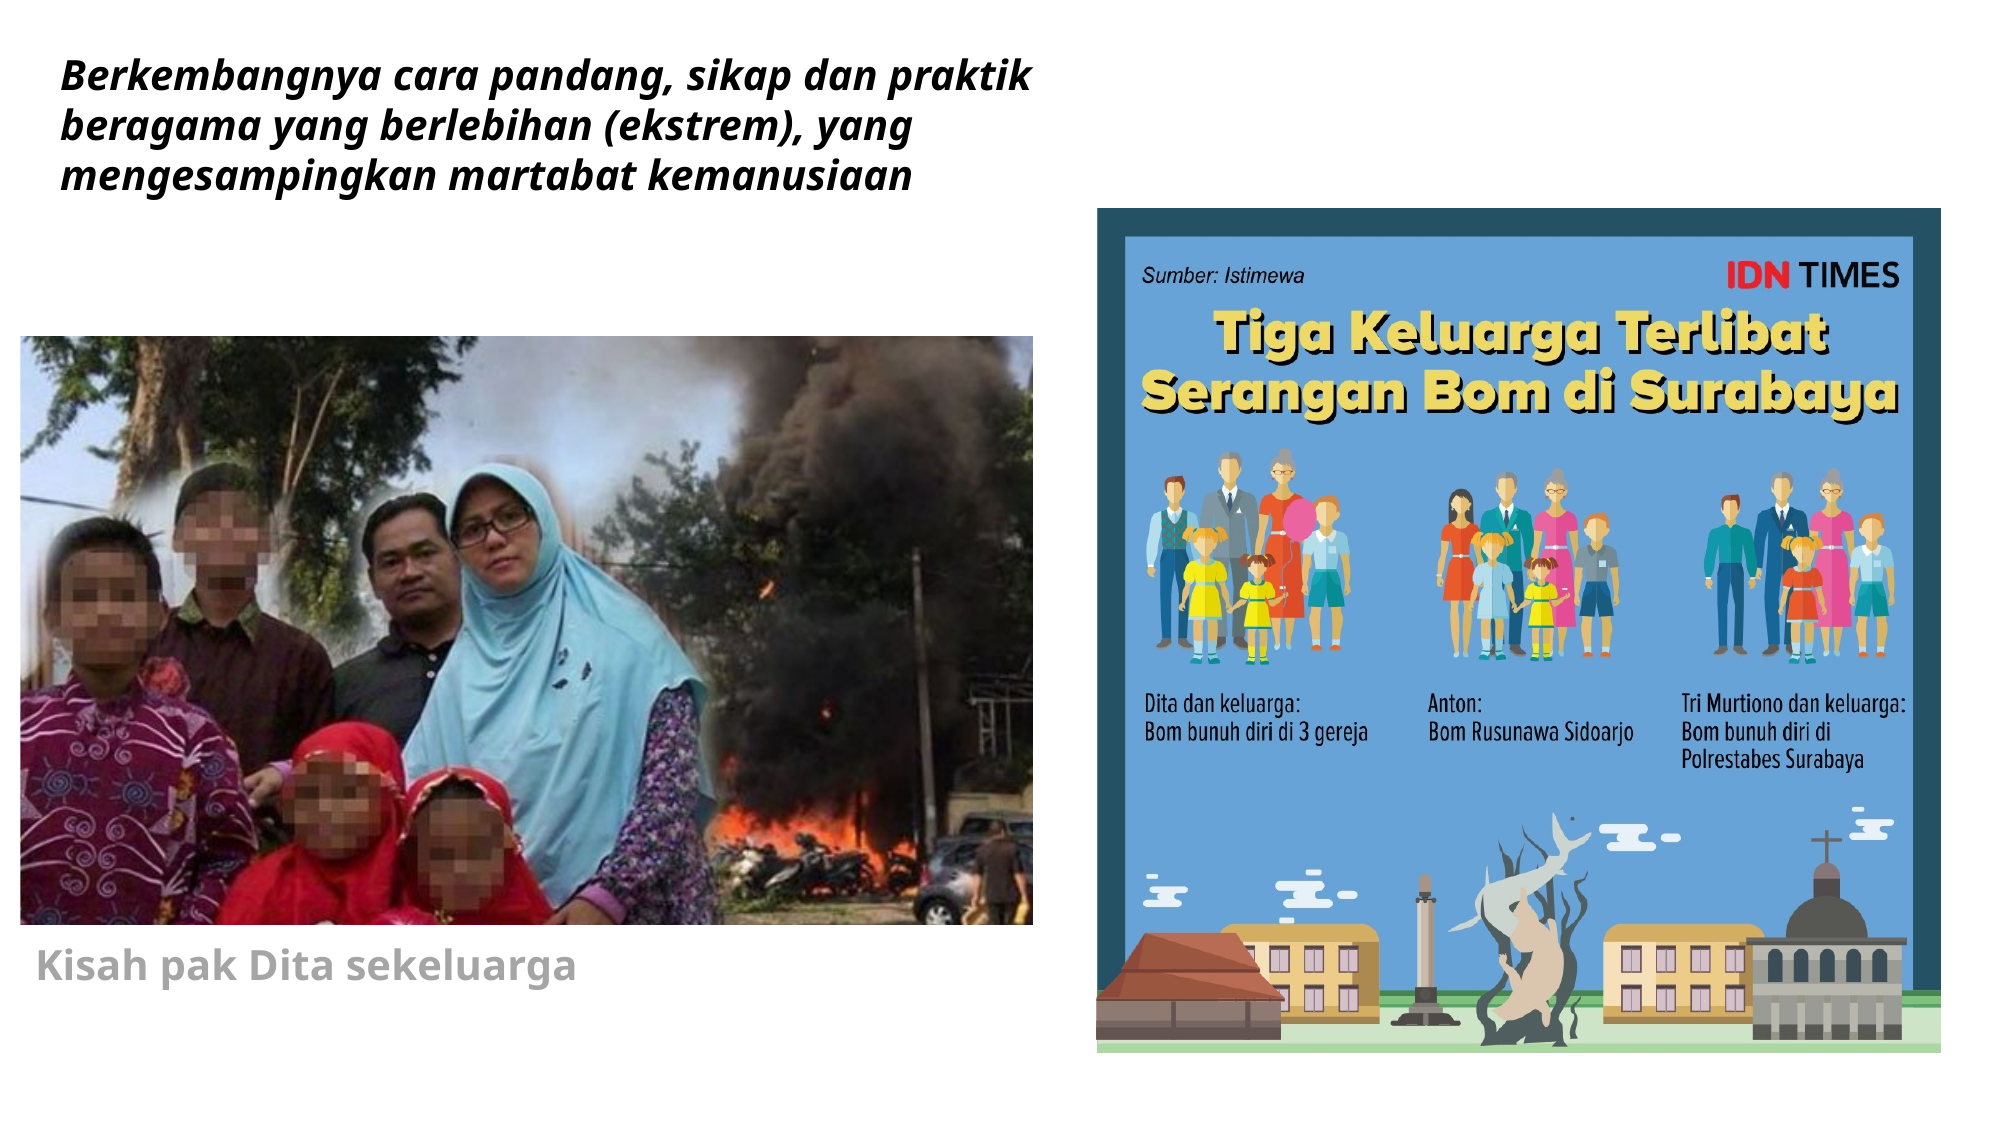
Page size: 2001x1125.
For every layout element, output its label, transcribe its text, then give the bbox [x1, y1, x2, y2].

text_box Kisah pak Dita sekeluarga [20, 931, 1096, 996]
picture [1096, 208, 1941, 1053]
text_box Berkembangnya cara pandang, sikap dan praktik beragama yang berlebihan (ekstrem), yang mengesampingkan martabat kemanusiaan [45, 41, 1059, 207]
picture [20, 336, 1034, 925]
